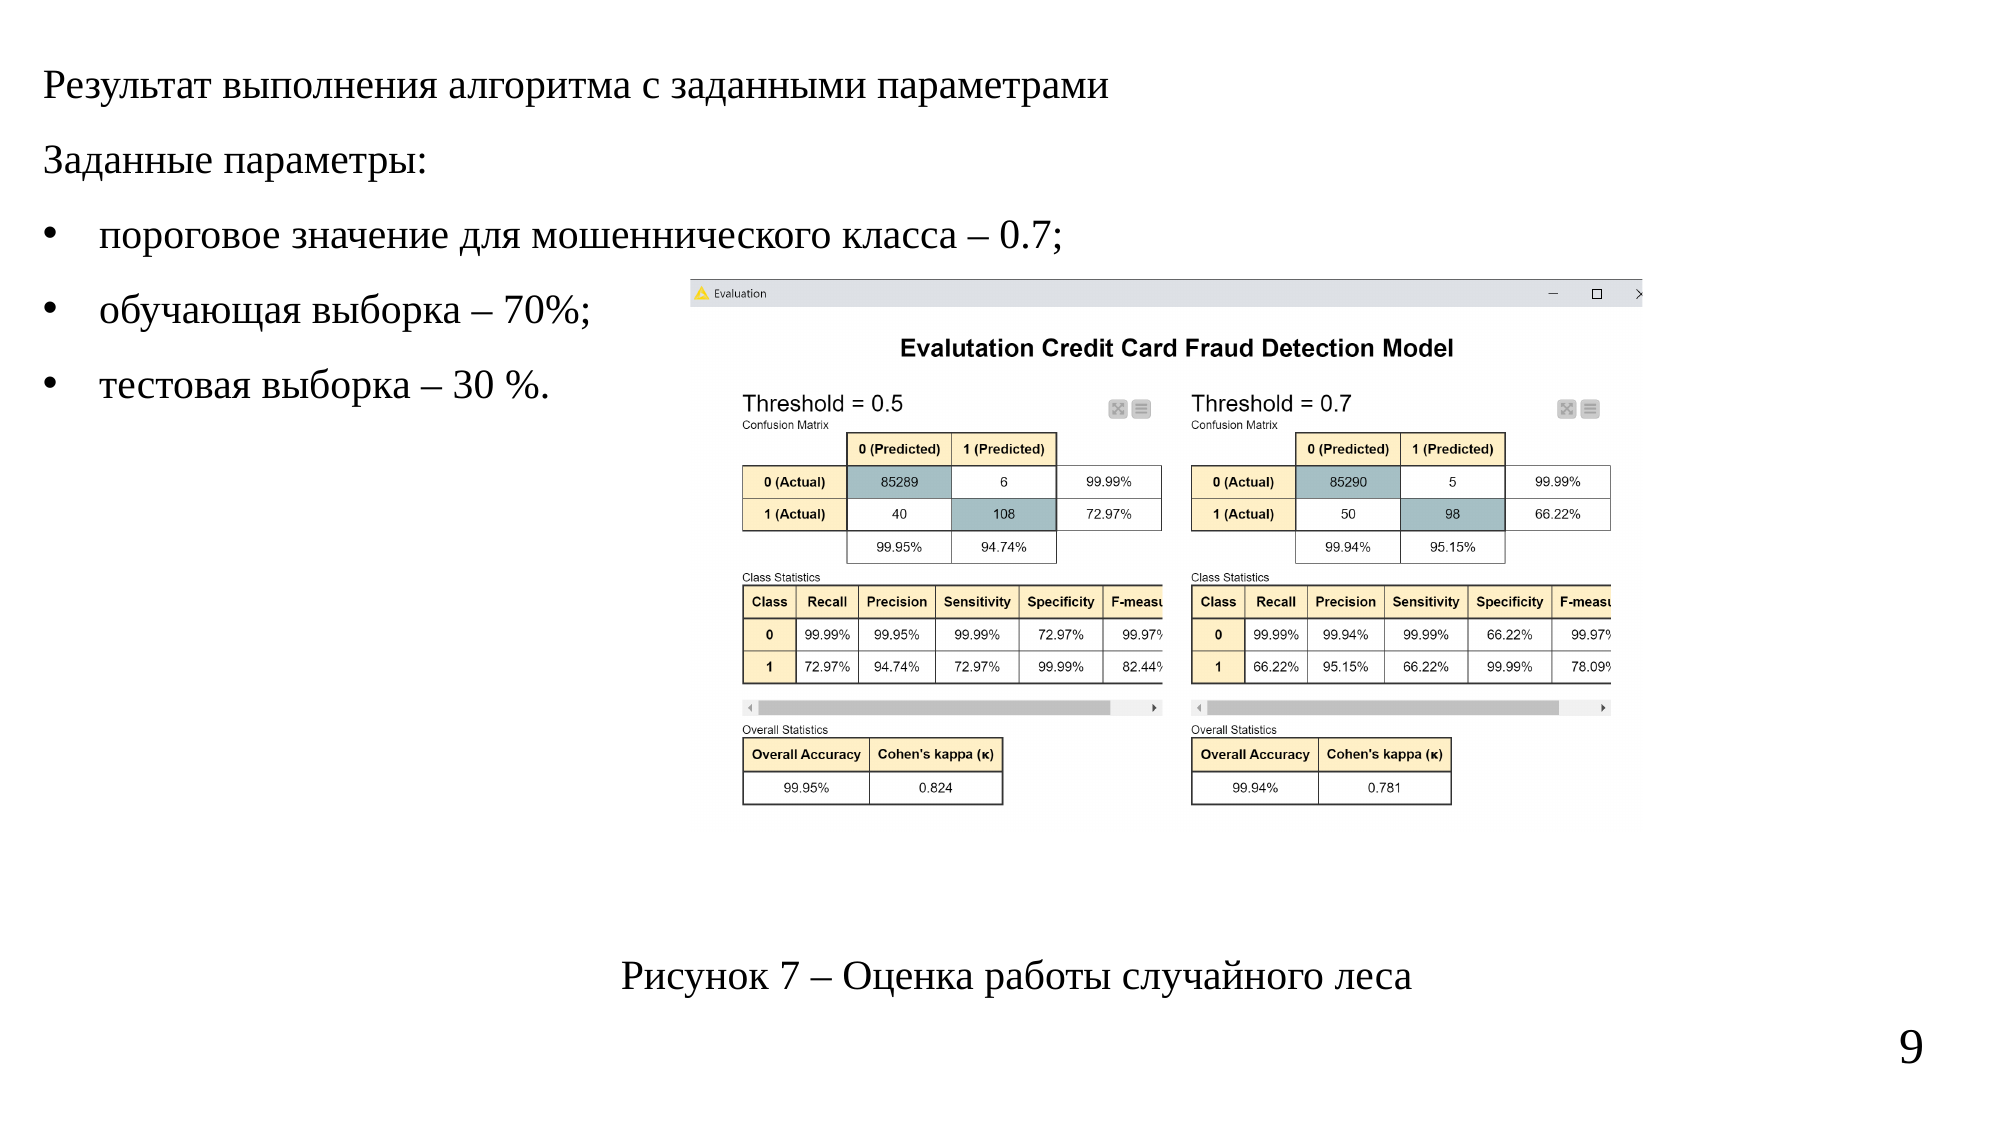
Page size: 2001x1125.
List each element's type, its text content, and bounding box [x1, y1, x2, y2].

text_box 9 [1885, 1006, 1940, 1082]
text_box Результат выполнения алгоритма с заданными параметрами Заданные параметры: пороговое значение для мошеннического класса – 0.7; обучающая выборка – 70%; тестовая выборка – 30 %. [28, 24, 1941, 565]
picture [690, 279, 1643, 832]
text_box Рисунок 7 – Оценка работы случайного леса [606, 940, 1428, 1006]
